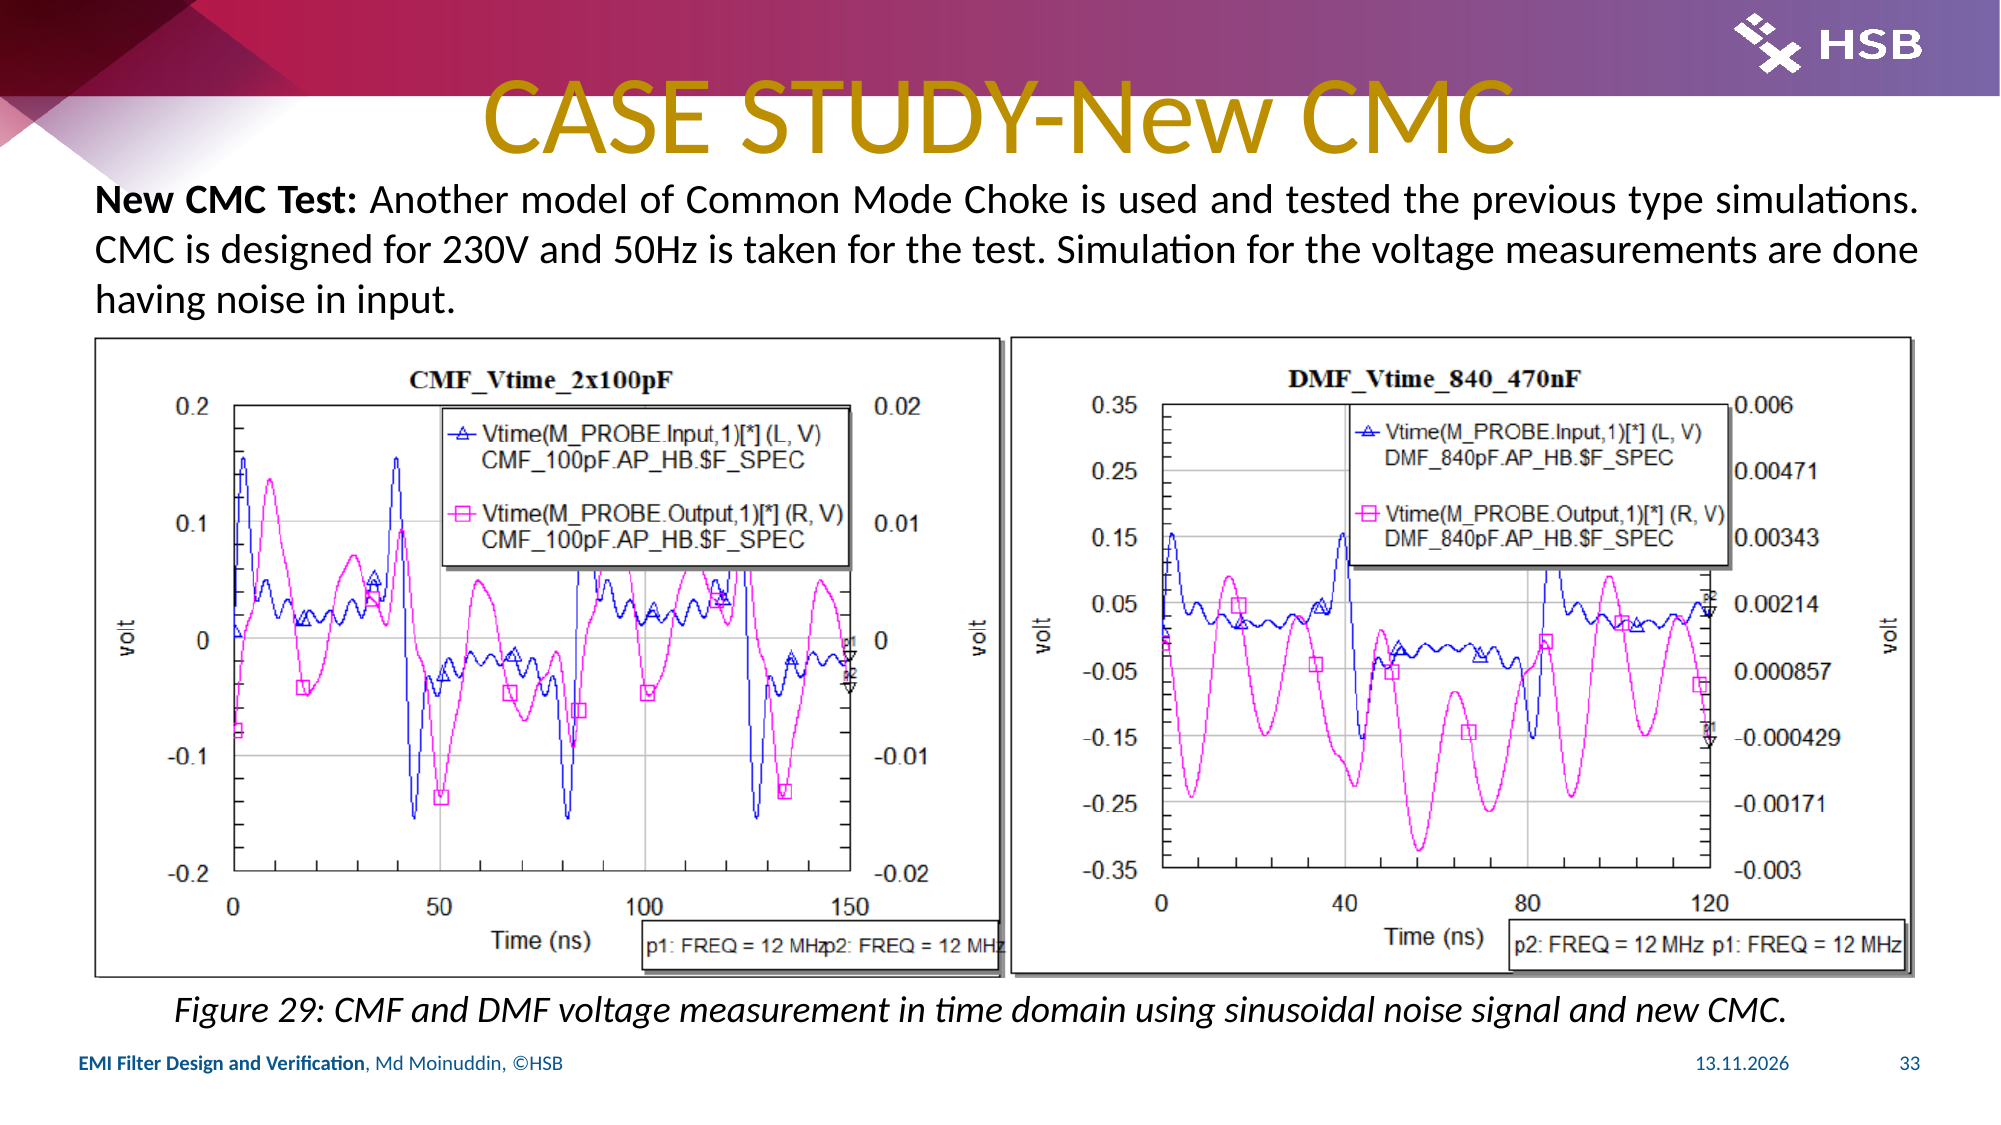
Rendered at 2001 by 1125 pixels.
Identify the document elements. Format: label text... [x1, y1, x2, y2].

slide_number 33 [1834, 1048, 1921, 1077]
footer EMI Filter Design and Verification, Md Moinuddin, ©HSB [78, 1048, 1567, 1077]
list New CMC Test: Another model of Common Mode Choke is used and tested the previous type simulations. CMC is designed for 230V and 50Hz is taken for the test. Simulation for the voltage measurements are done having noise in input. [94, 172, 1921, 925]
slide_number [1622, 1048, 1790, 1077]
text_box Figure 29: CMF and DMF voltage measurement in time domain using sinusoidal noise signal and new CMC. [159, 985, 1845, 1037]
picture [0, 0, 2000, 1125]
title CASE STUDY-New CMC [78, 40, 1921, 152]
